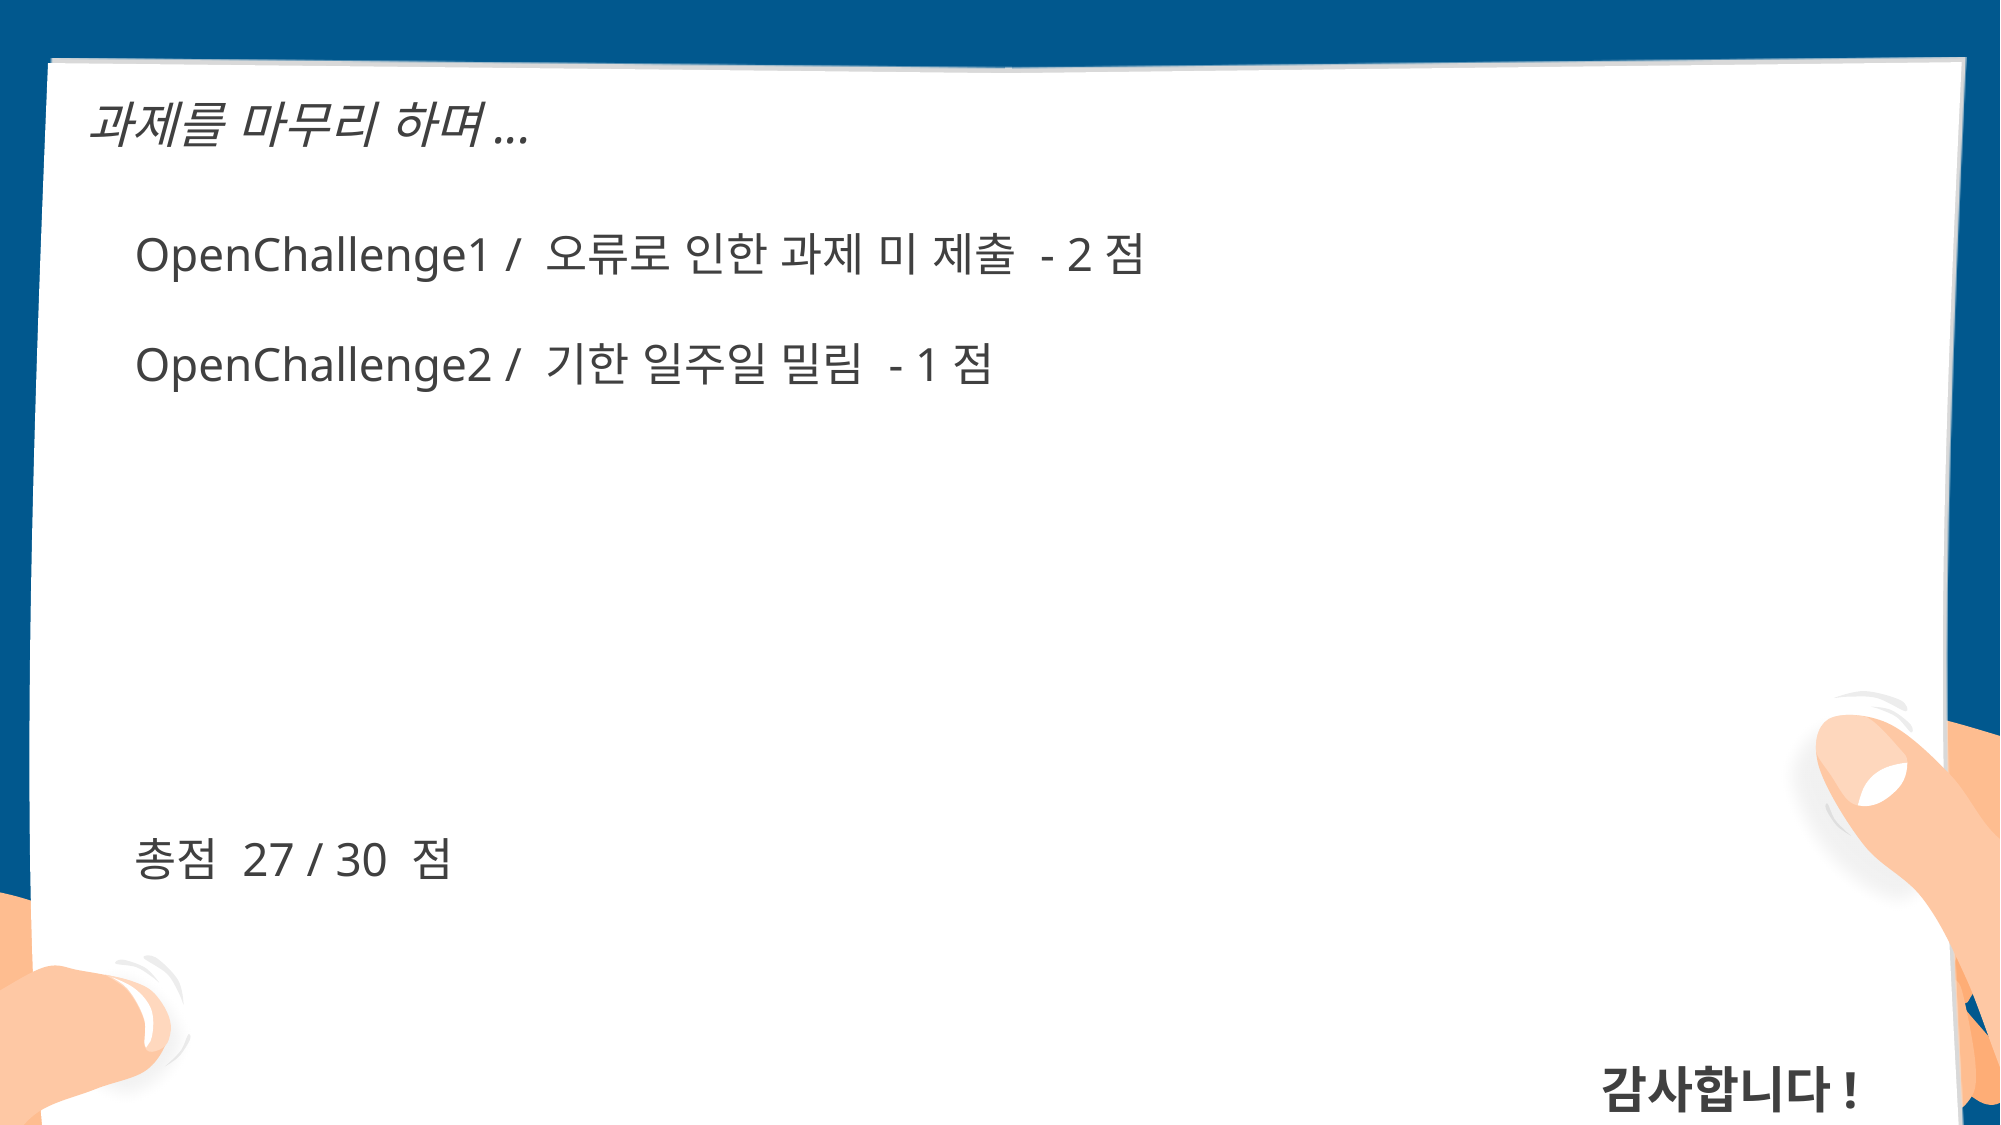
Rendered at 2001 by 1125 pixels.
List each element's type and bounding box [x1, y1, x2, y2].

text_box [0, 62, 2000, 1125]
